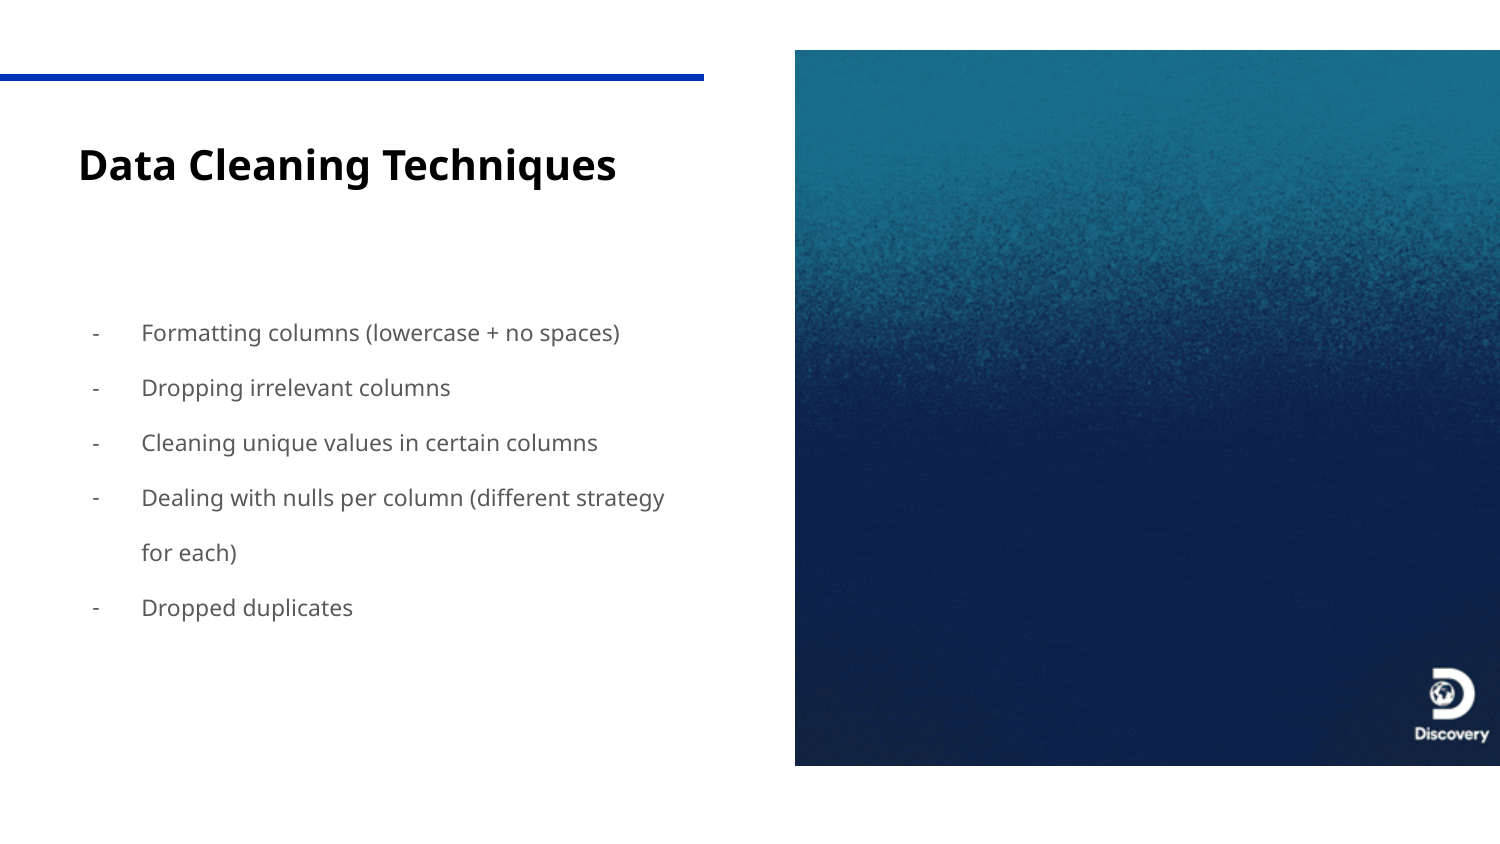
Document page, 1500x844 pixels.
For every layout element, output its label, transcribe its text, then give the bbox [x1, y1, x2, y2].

picture [794, 49, 1500, 766]
title Data Cleaning Techniques [62, 123, 706, 214]
list Formatting columns (lowercase + no spaces) Dropping irrelevant columns Cleaning unique values in certain columns Dealing with nulls per column (different strategy for each) Dropped duplicates [51, 276, 694, 701]
